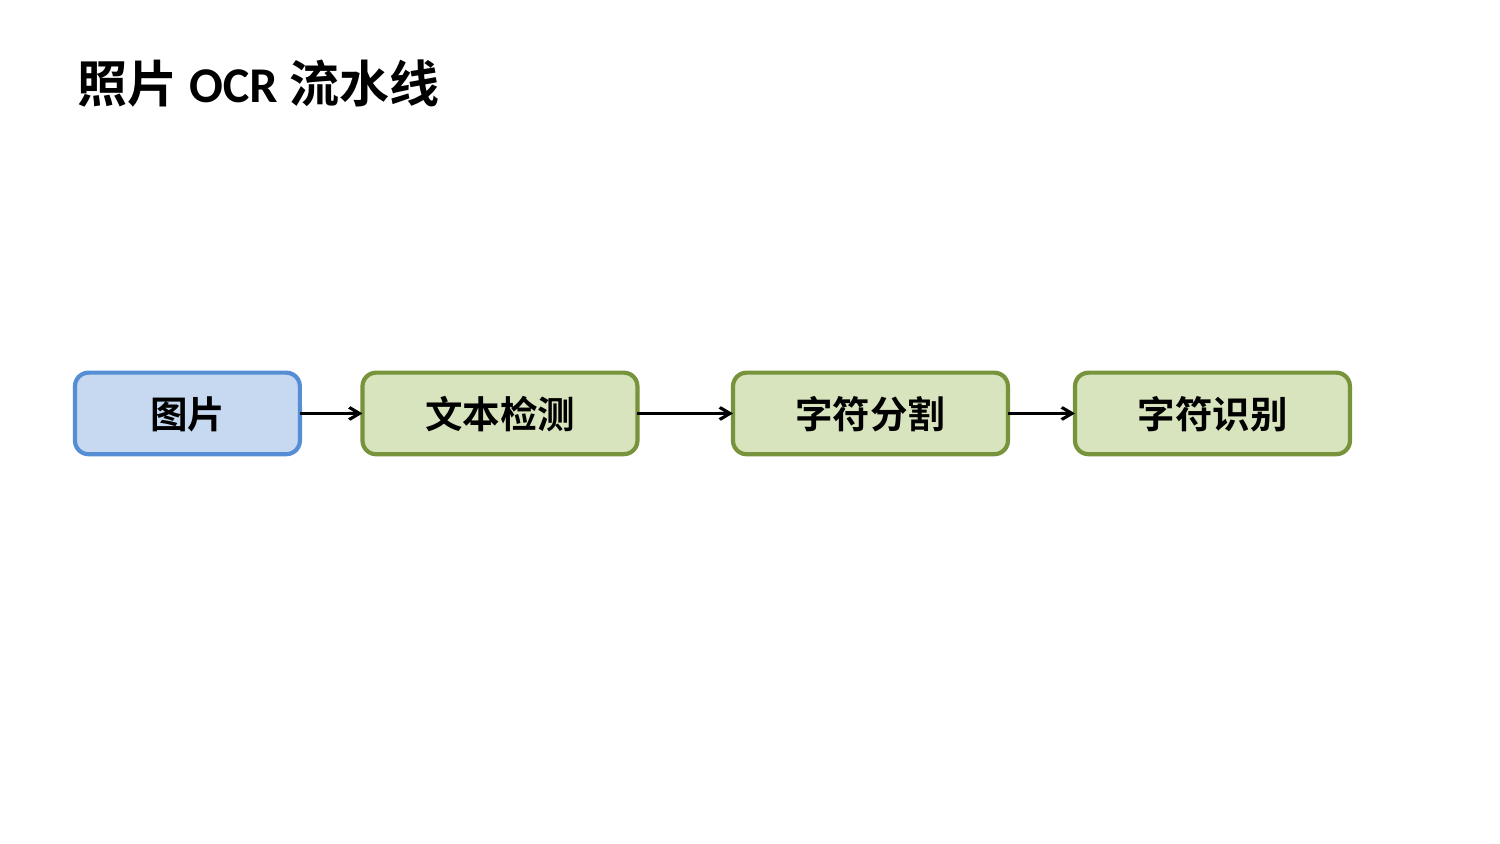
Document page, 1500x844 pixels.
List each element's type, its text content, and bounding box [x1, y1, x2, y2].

text_box 字符分割 [730, 370, 1011, 457]
text_box 图片 [72, 370, 303, 457]
text_box 字符识别 [1072, 370, 1353, 457]
text_box 文本检测 [360, 370, 640, 457]
text_box 照片OCR流水线 [62, 45, 656, 121]
